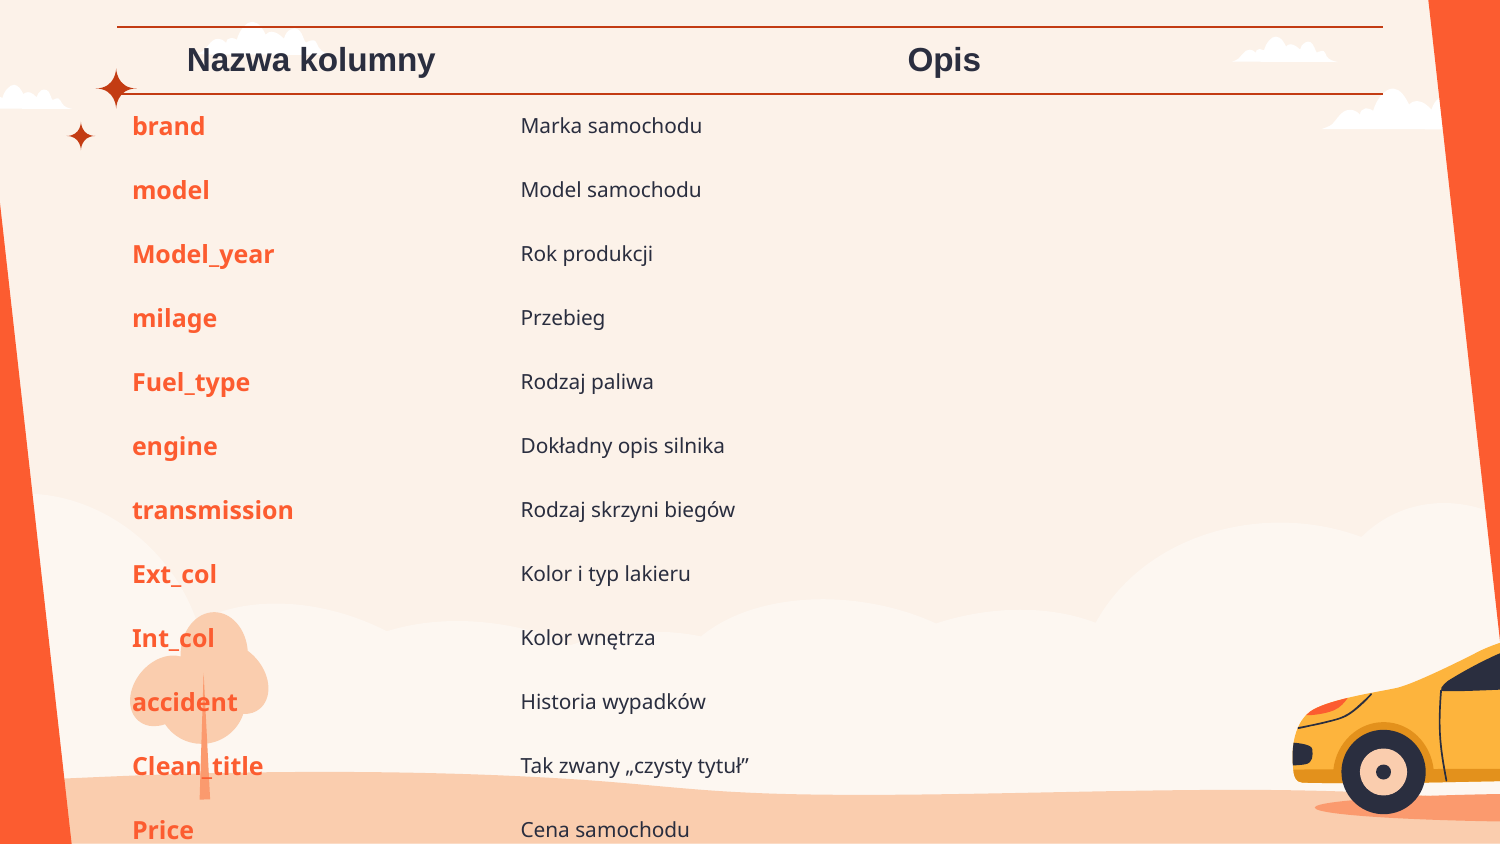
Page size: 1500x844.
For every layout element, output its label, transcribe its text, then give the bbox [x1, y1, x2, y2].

table_cell engine [117, 414, 506, 478]
table_cell Model samochodu [506, 158, 1383, 222]
table_cell transmission [117, 478, 506, 542]
table_header Opis [506, 28, 1383, 93]
table_cell Clean_title [117, 733, 506, 797]
table_cell Historia wypadków [506, 670, 1383, 733]
table_cell Przebieg [506, 286, 1383, 350]
table_cell Price [117, 797, 506, 844]
table_cell Fuel_type [117, 350, 506, 414]
table_cell Kolor i typ lakieru [506, 542, 1383, 606]
table_cell Rok produkcji [506, 222, 1383, 286]
table_cell Tak zwany „czysty tytuł” [506, 733, 1383, 797]
table_cell Int_col [117, 606, 506, 670]
table_cell Cena samochodu [506, 797, 1383, 844]
table_cell accident [117, 670, 506, 733]
table_cell Dokładny opis silnika [506, 414, 1383, 478]
table_cell Kolor wnętrza [506, 606, 1383, 670]
table_cell model [117, 158, 506, 222]
table_cell milage [117, 286, 506, 350]
table_cell Rodzaj skrzyni biegów [506, 478, 1383, 542]
table_cell Rodzaj paliwa [506, 350, 1383, 414]
table_cell Model_year [117, 222, 506, 286]
table_cell Marka samochodu [506, 95, 1383, 158]
table_header Nazwa kolumny [117, 28, 506, 93]
table_cell brand [117, 95, 506, 158]
table_cell Ext_col [117, 542, 506, 606]
